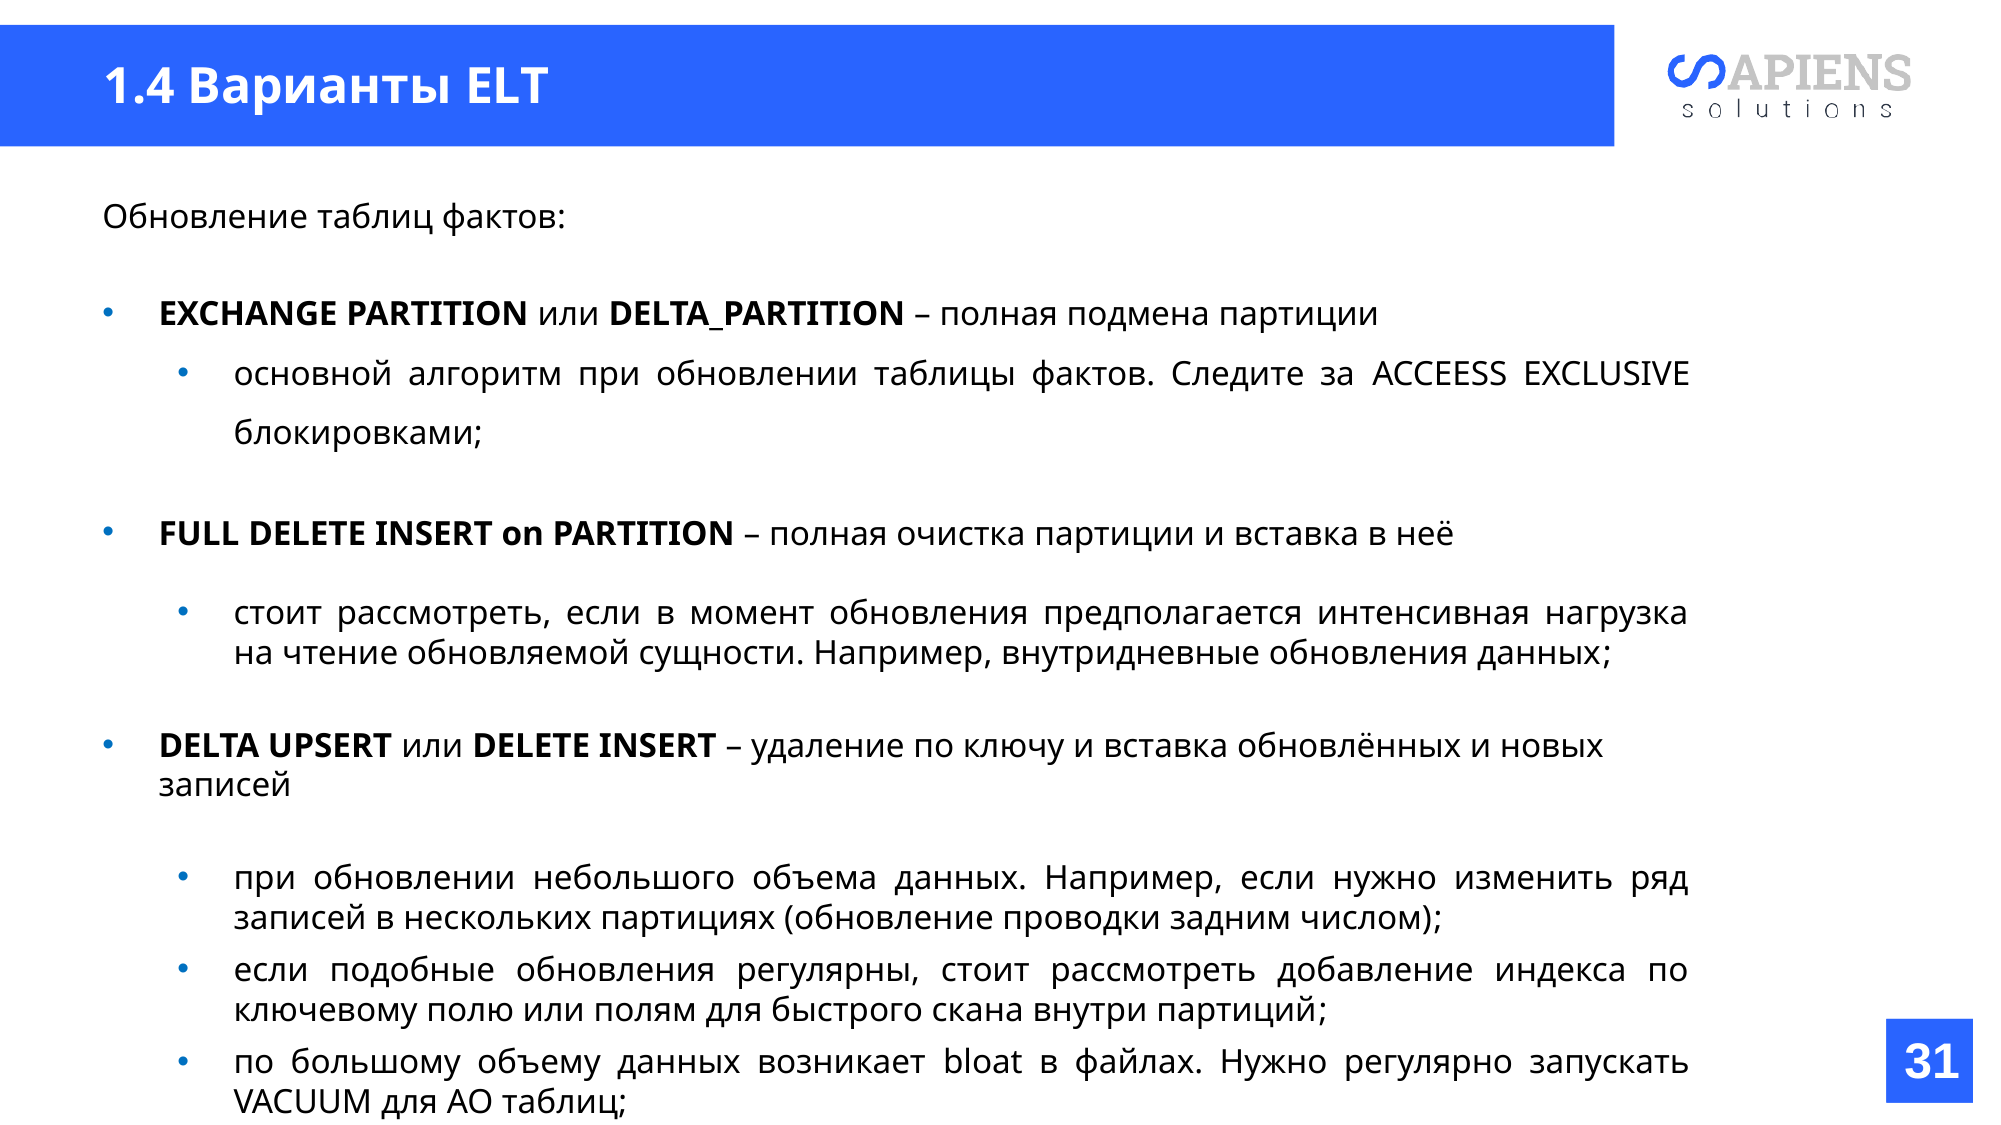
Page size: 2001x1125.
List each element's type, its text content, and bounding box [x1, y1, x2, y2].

text_box [1886, 1018, 1973, 1103]
picture [1884, 54, 1911, 91]
picture [1825, 103, 1838, 118]
picture [1844, 54, 1882, 90]
text_box 31 [1898, 1031, 1962, 1089]
text_box 1.4 Варианты ELT [101, 51, 638, 114]
text_box Обновление таблиц фактов: [87, 187, 1088, 243]
picture [1709, 103, 1721, 118]
text_box EXCHANGE PARTITION или DELTA_PARTITION – полная подмена партиции основной алгоритм при обновлении таблицы фактов. Следите за ACCEESS EXCLUSIVE блокировками; FULL DELETE INSERT on PARTITION – полная очистка партиции и вставка в неё стоит рассмотреть, если в момент обновления предполагается интенсивная нагрузка на чтение обновляемой сущности. Например, внутридневные обновления данных; DELTA UPSERT или DELETE INSERT – удаление по ключу и вставка обновлённых и новых записей при обновлении небольшого объема данных. Например, если нужно изменить ряд записей в нескольких партициях (обновление проводки задним числом); если подобные обновления регулярны, стоит рассмотреть добавление индекса по ключевому полю или полям для быстрого скана внутри партиций; по большому объему данных возникает bloat в файлах. Нужно регулярно запускать VACUUM для AO таблиц; [87, 264, 1706, 1125]
